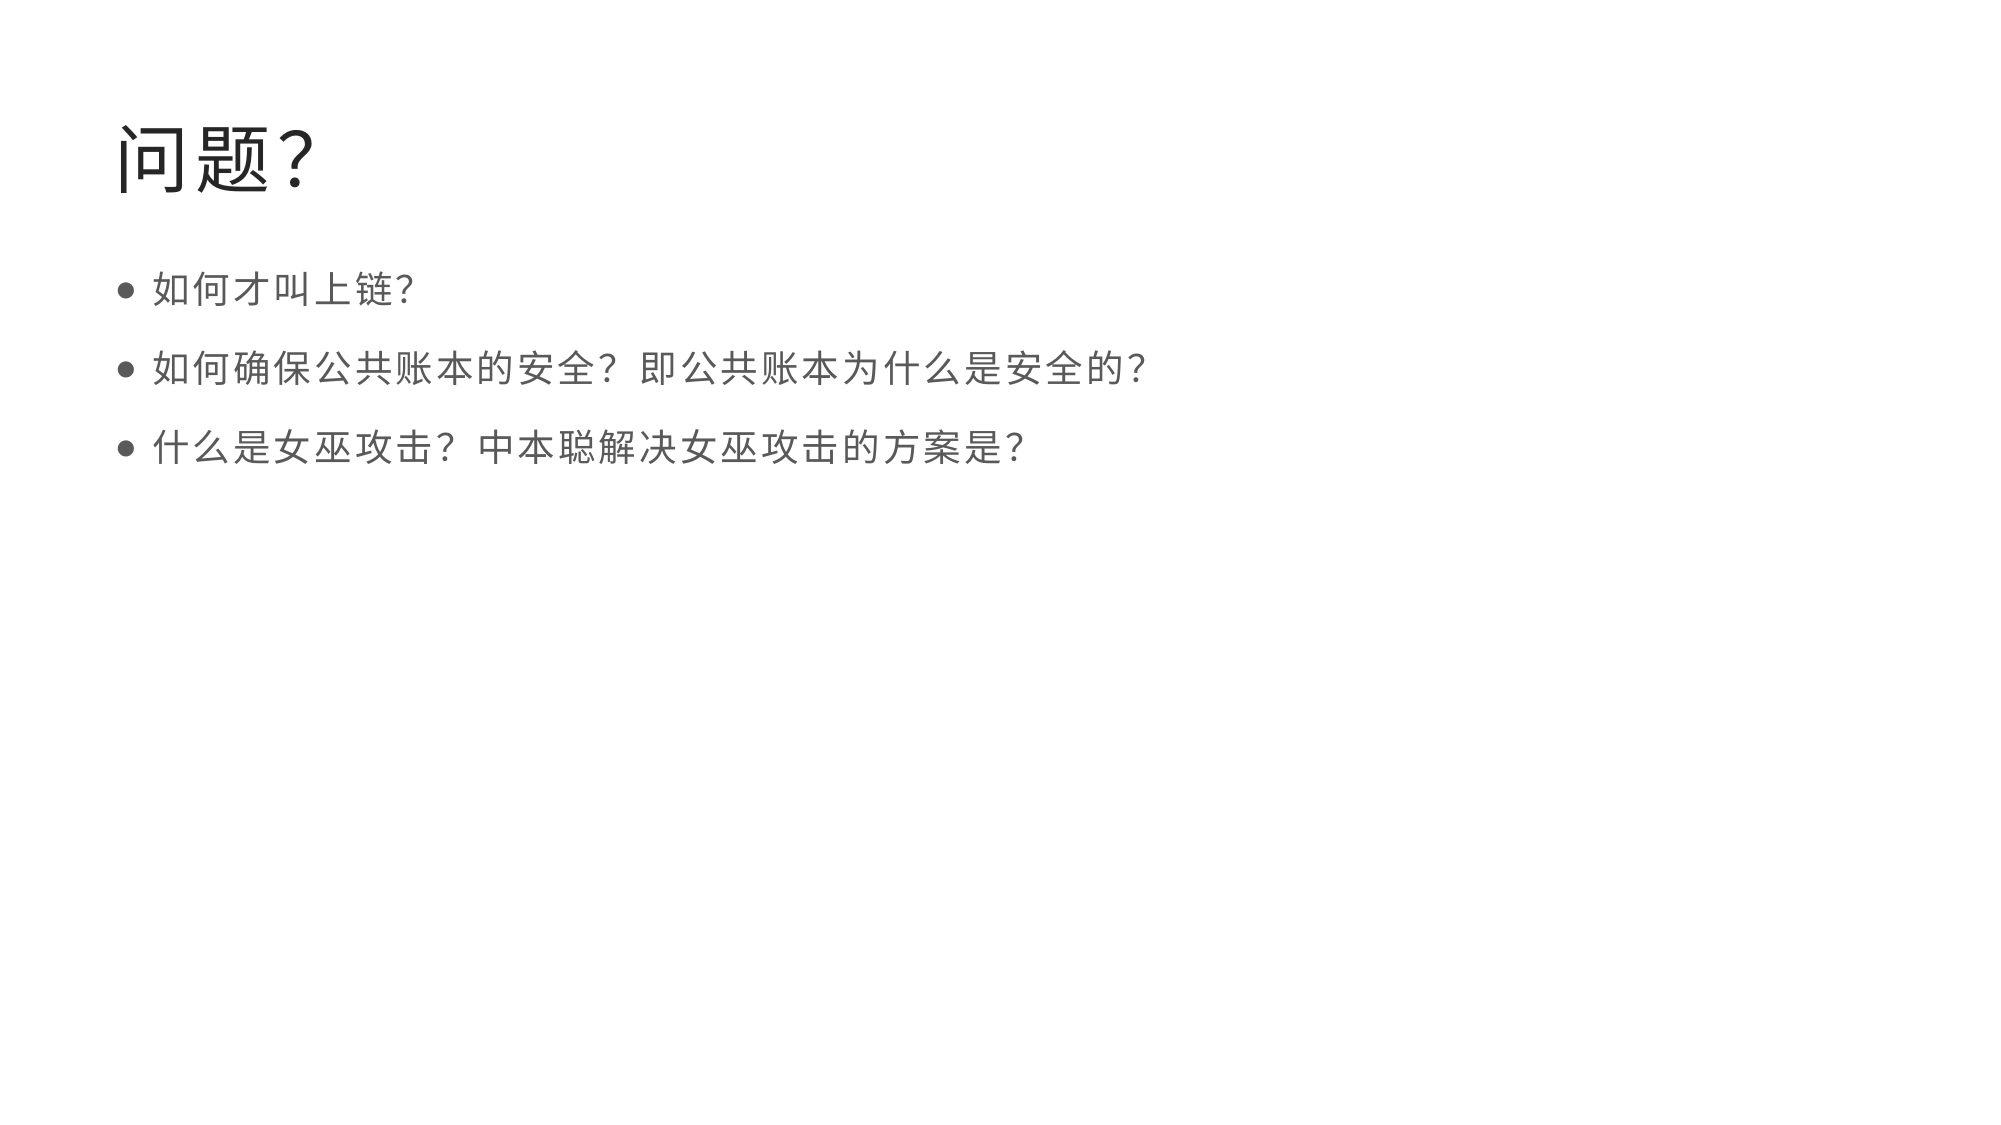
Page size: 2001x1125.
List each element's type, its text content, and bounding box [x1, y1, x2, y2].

list 如何才叫上链？ 如何确保公共账本的安全？即公共账本为什么是安全的？ 什么是女巫攻击？中本聪解决女巫攻击的方案是？ [99, 244, 1900, 1026]
title 问题？ [99, 99, 1900, 216]
